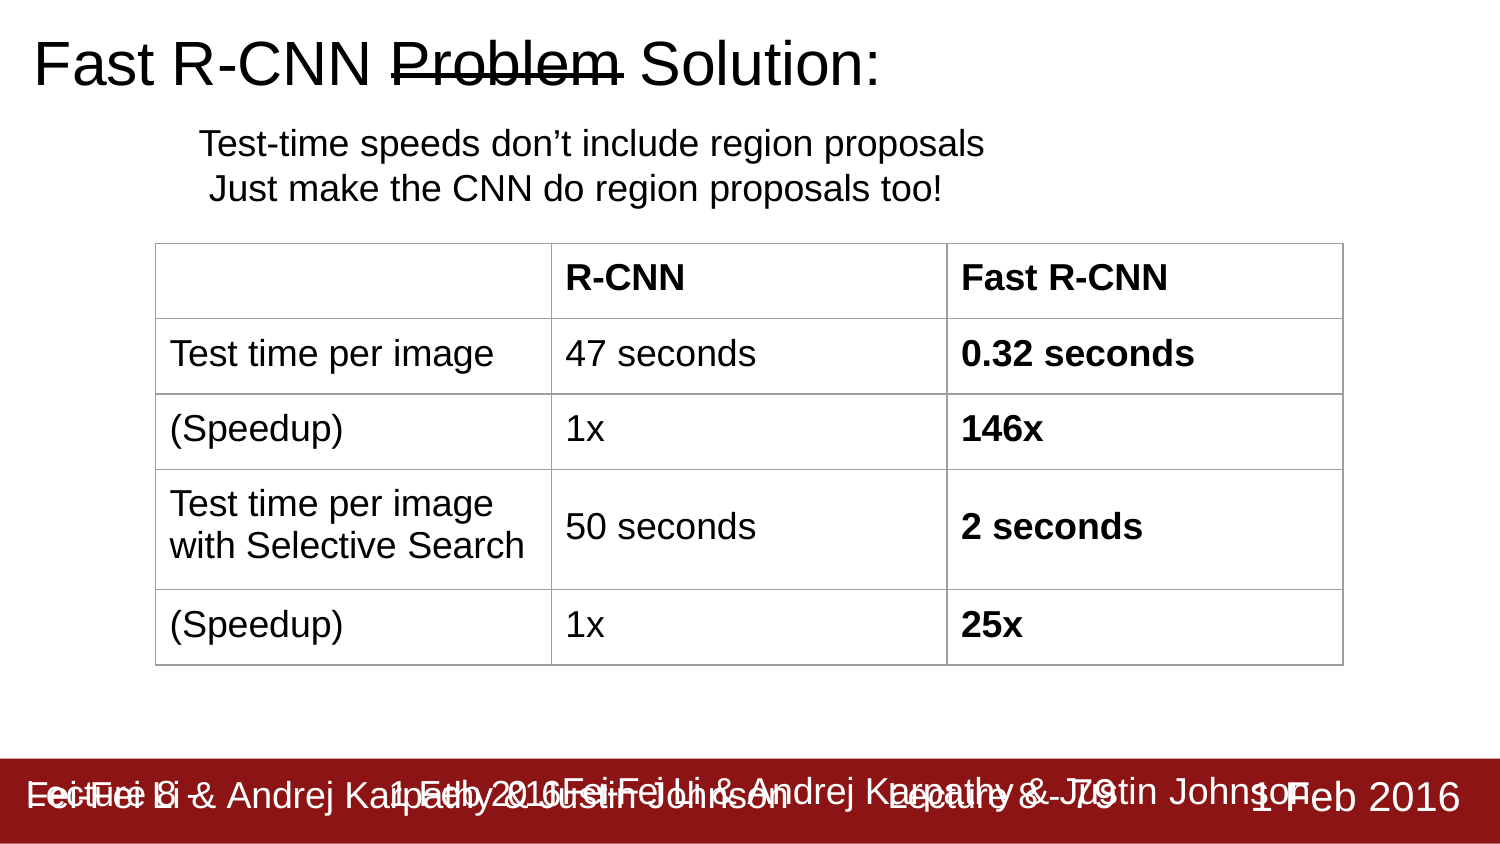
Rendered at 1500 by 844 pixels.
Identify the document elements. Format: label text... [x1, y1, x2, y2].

table_cell 1x [552, 590, 946, 664]
slide_number Fei-Fei Li & Andrej Karpathy & Justin Johnson [23, 772, 794, 844]
table_cell 25x [948, 590, 1342, 664]
title Fast R-CNN Problem Solution: [31, 20, 887, 164]
table_cell Test time per image [156, 319, 551, 393]
table_cell 50 seconds [552, 470, 946, 589]
table_cell 47 seconds [552, 319, 946, 393]
table_cell Test time per image with Selective Search [156, 470, 551, 589]
table_header Fast R-CNN [948, 244, 1342, 318]
table_header R-CNN [552, 244, 946, 318]
text_box Lecture 8 - 1 Feb 2016Fei-Fei Li & Andrej Karpathy & Justin Johnson [794, 773, 885, 817]
table_cell 2 seconds [948, 470, 1342, 589]
table_cell 0.32 seconds [948, 319, 1342, 393]
table_header [156, 244, 551, 318]
table_cell (Speedup) [156, 590, 551, 664]
table_cell 146x [948, 395, 1342, 469]
text_box Test-time speeds don’t include region proposals Just make the CNN do region proposals too! [196, 117, 997, 210]
text_box Lecture 8 - 1 Feb 2016Fei-Fei Li & Andrej Karpathy & Justin Johnson [1149, 773, 1248, 817]
table_cell (Speedup) [156, 395, 551, 469]
footer 1 Feb 2016 [1248, 771, 1463, 844]
table_cell 1x [552, 395, 946, 469]
slide_number Lecture 8 - 79 [885, 771, 1149, 844]
